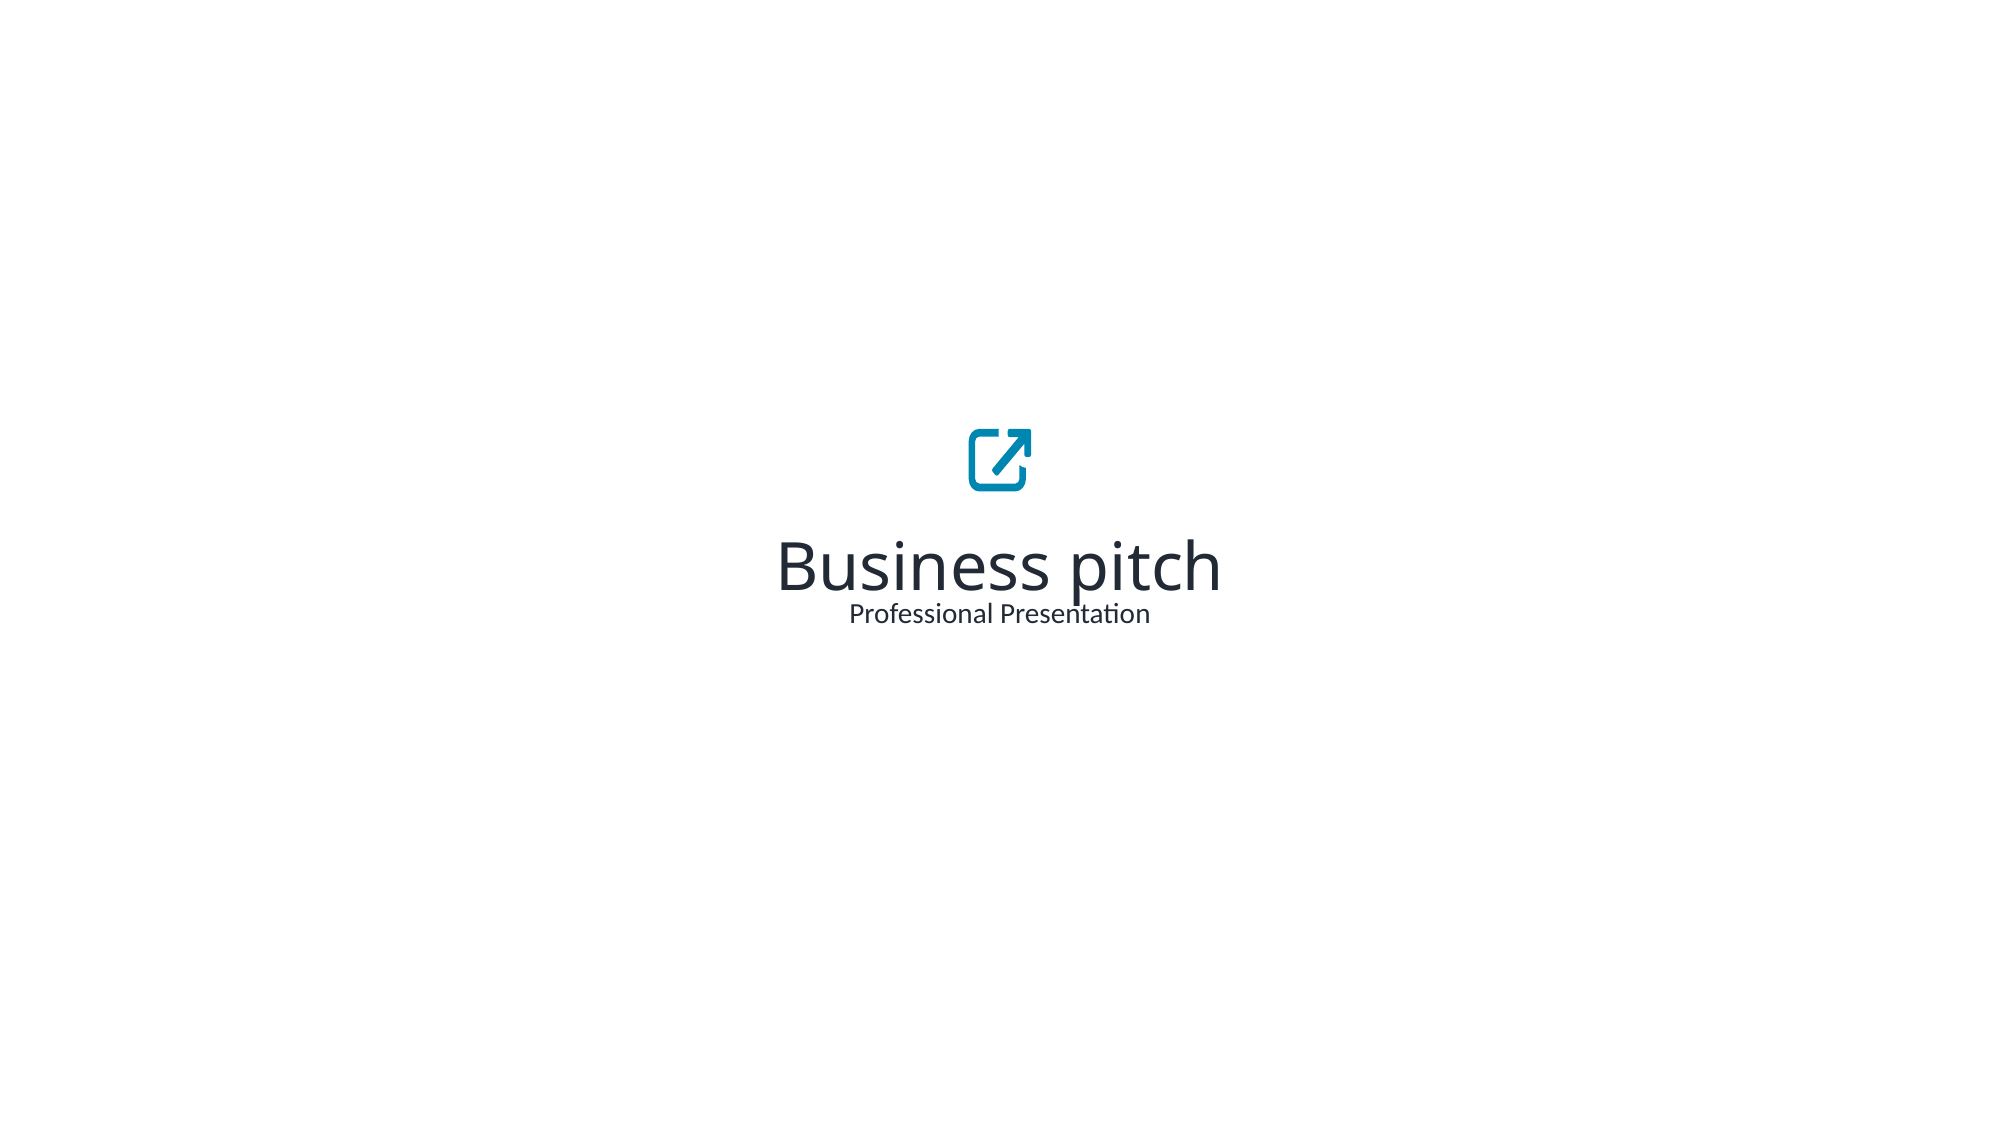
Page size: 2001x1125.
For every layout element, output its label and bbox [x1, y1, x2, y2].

text_box [132, 428, 1868, 638]
